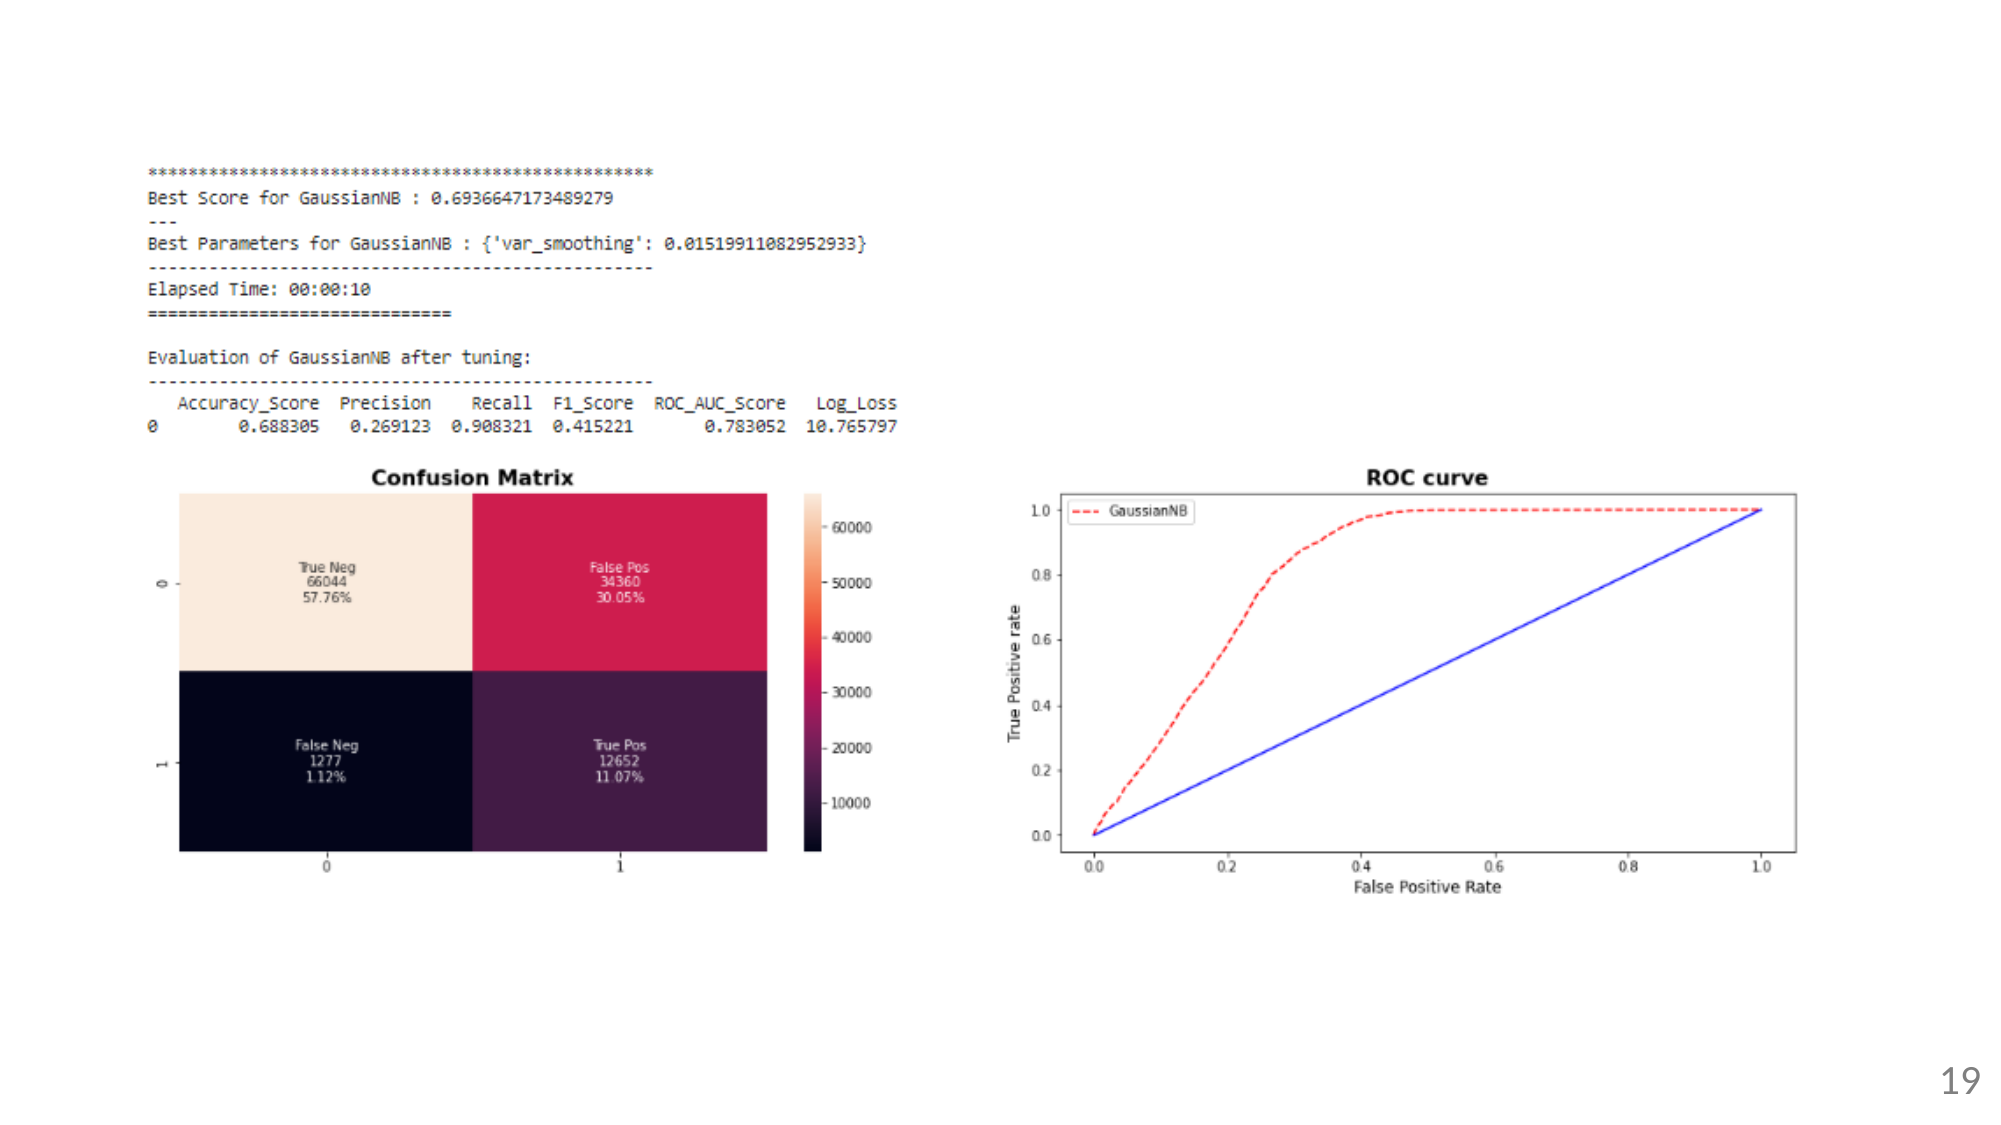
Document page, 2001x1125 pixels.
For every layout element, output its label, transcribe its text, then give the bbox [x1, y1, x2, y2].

picture [120, 159, 1880, 929]
text_box 19 [1923, 1045, 2000, 1111]
